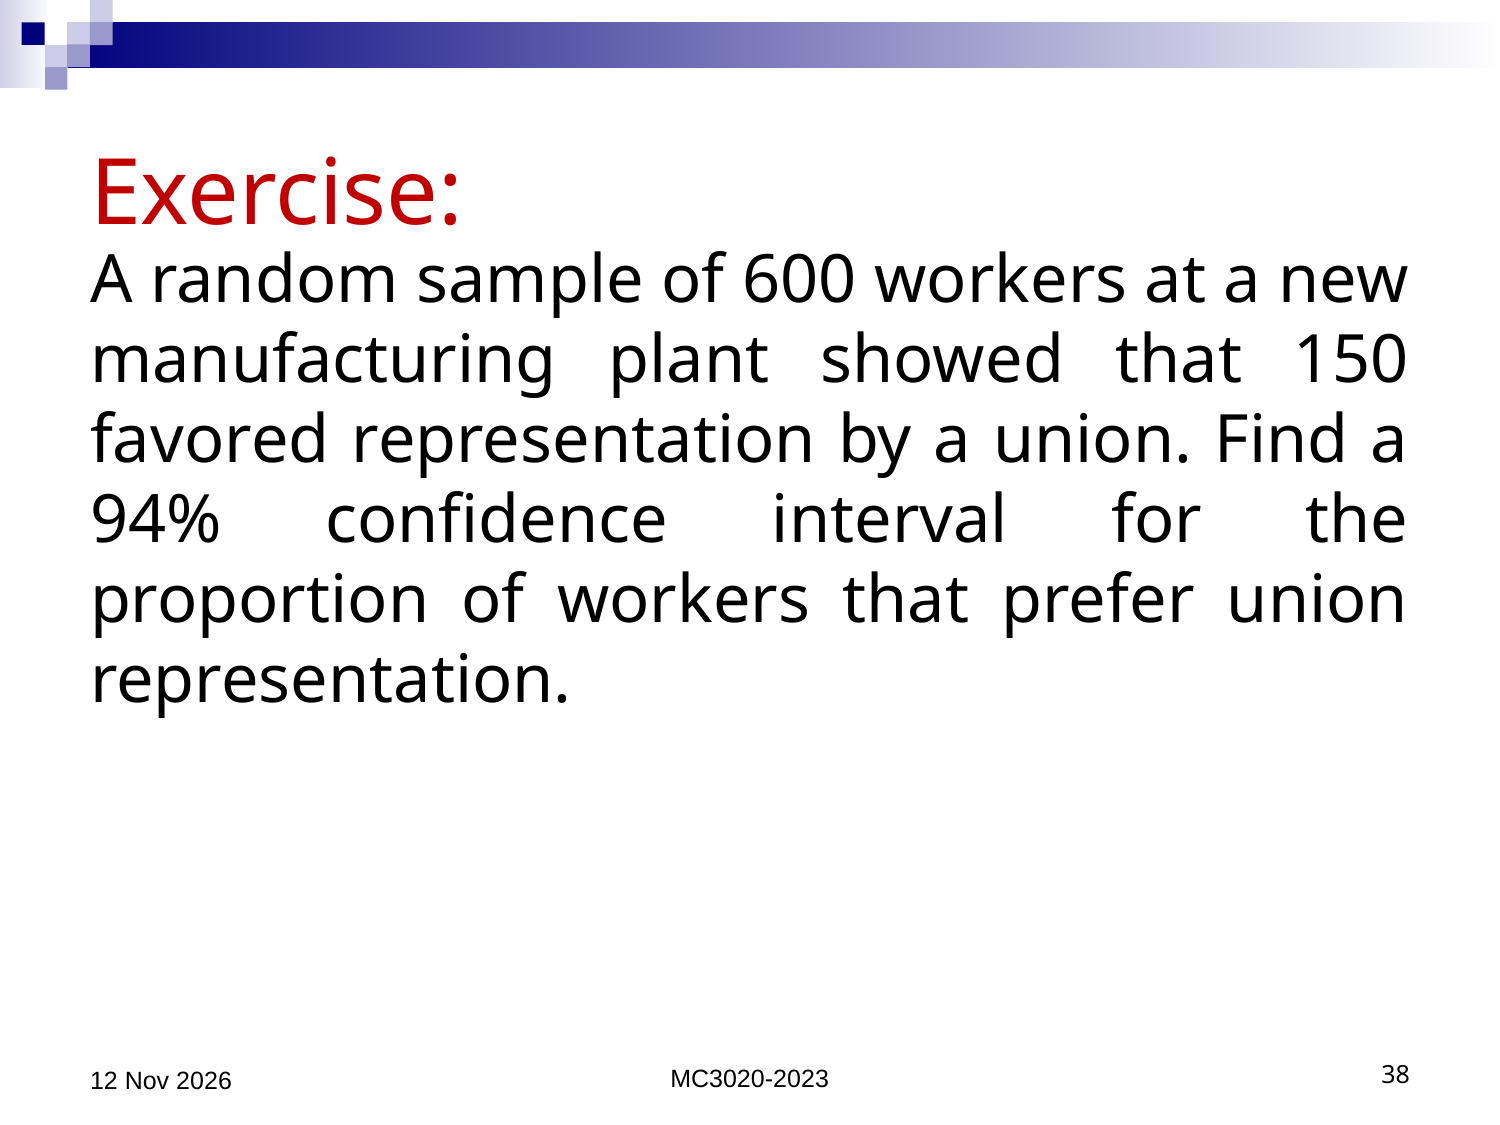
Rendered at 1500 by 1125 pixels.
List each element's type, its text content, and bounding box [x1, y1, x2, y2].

slide_number 30-May-23 [75, 1024, 425, 1103]
footer MC3020-2023 [512, 1025, 988, 1100]
slide_number 38 [1074, 1025, 1425, 1100]
list A random sample of 600 workers at a new manufacturing plant showed that 150 favored representation by a union. Find a 94% confidence interval for the proportion of workers that prefer union representation. [75, 228, 1425, 866]
title Exercise: [75, 75, 1425, 228]
